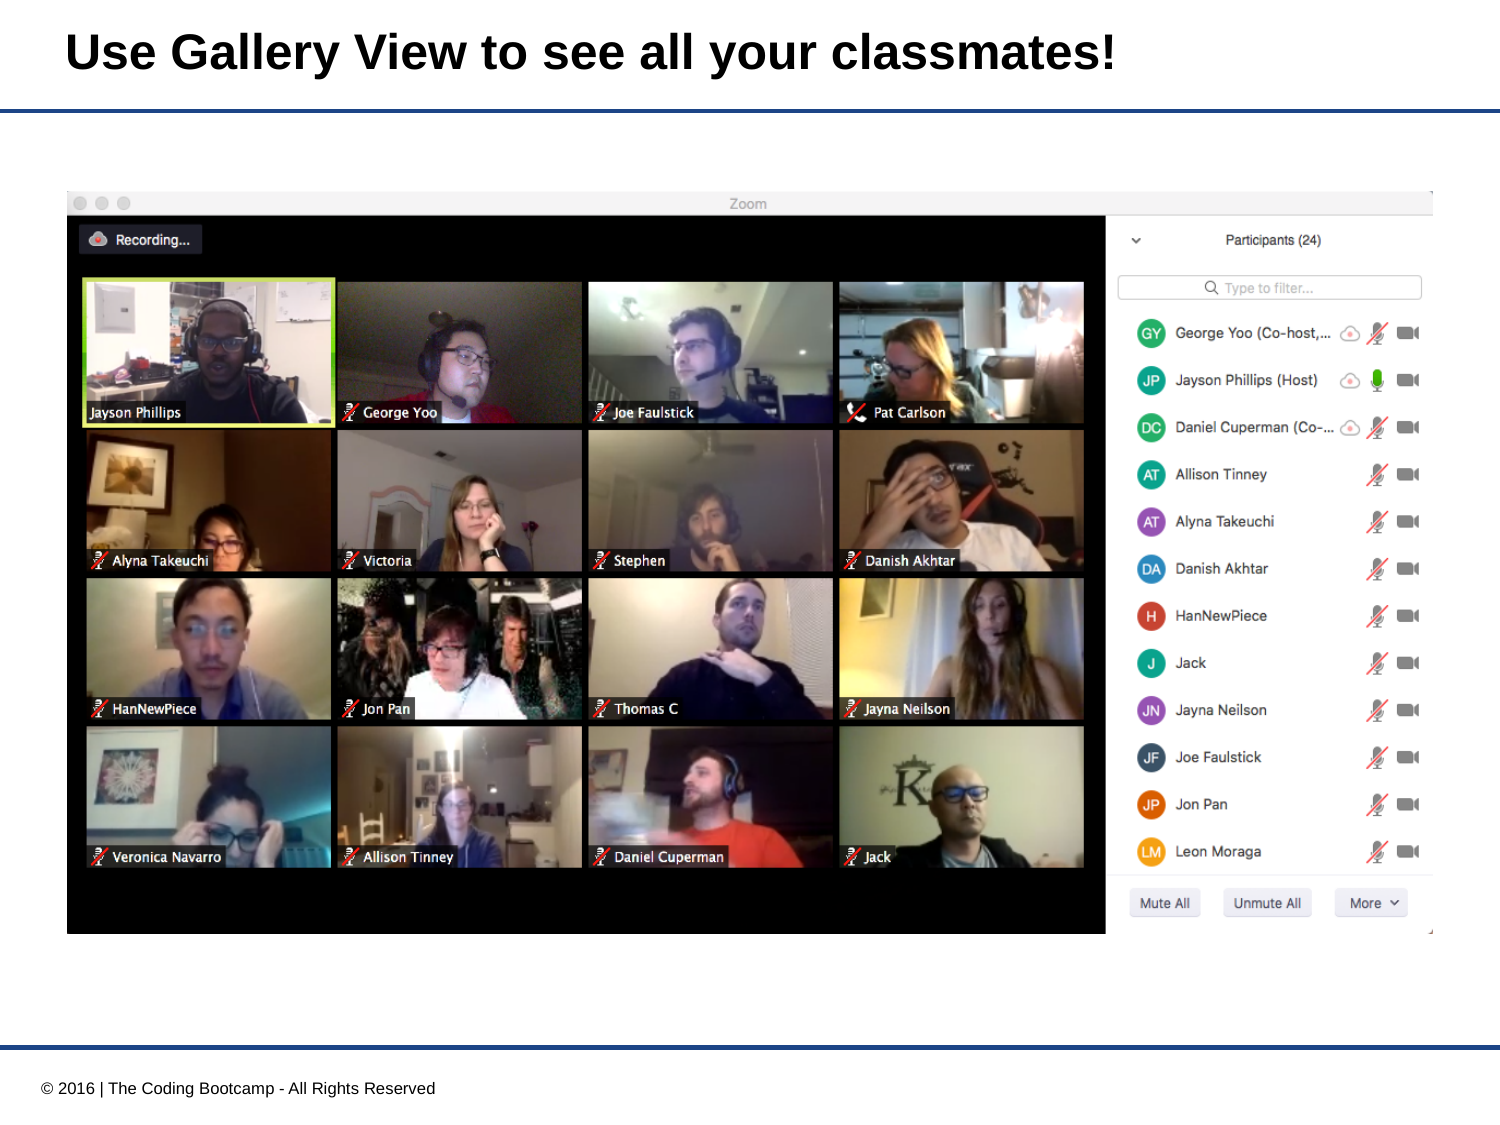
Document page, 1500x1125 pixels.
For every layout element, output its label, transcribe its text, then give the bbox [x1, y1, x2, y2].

picture [66, 191, 1433, 934]
title Use Gallery View to see all your classmates! [50, 0, 1425, 108]
